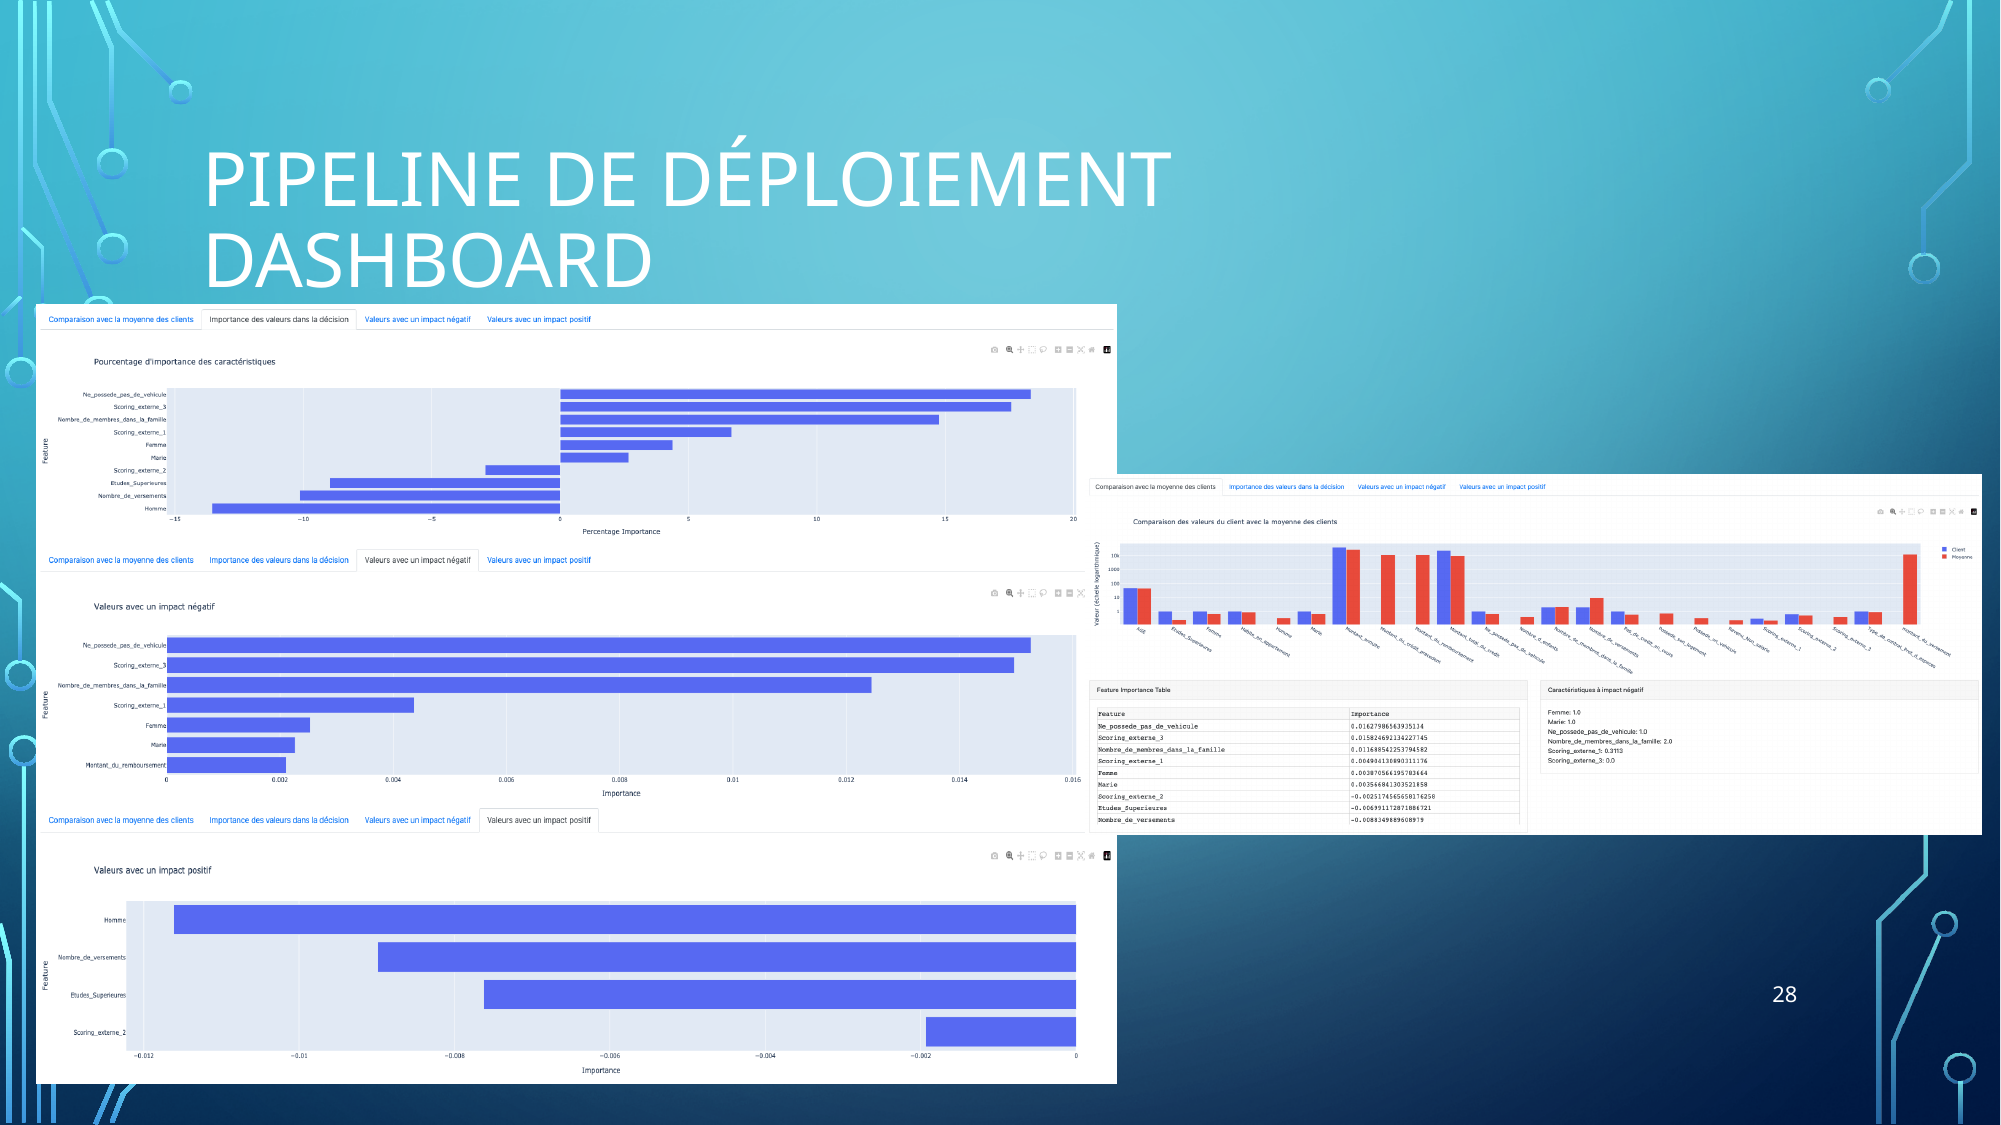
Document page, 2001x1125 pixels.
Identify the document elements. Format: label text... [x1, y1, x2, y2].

slide_number 28 [1685, 965, 1813, 1025]
picture [36, 304, 1982, 1084]
title Pipeline de déploiement Dashboard [187, 101, 1813, 344]
